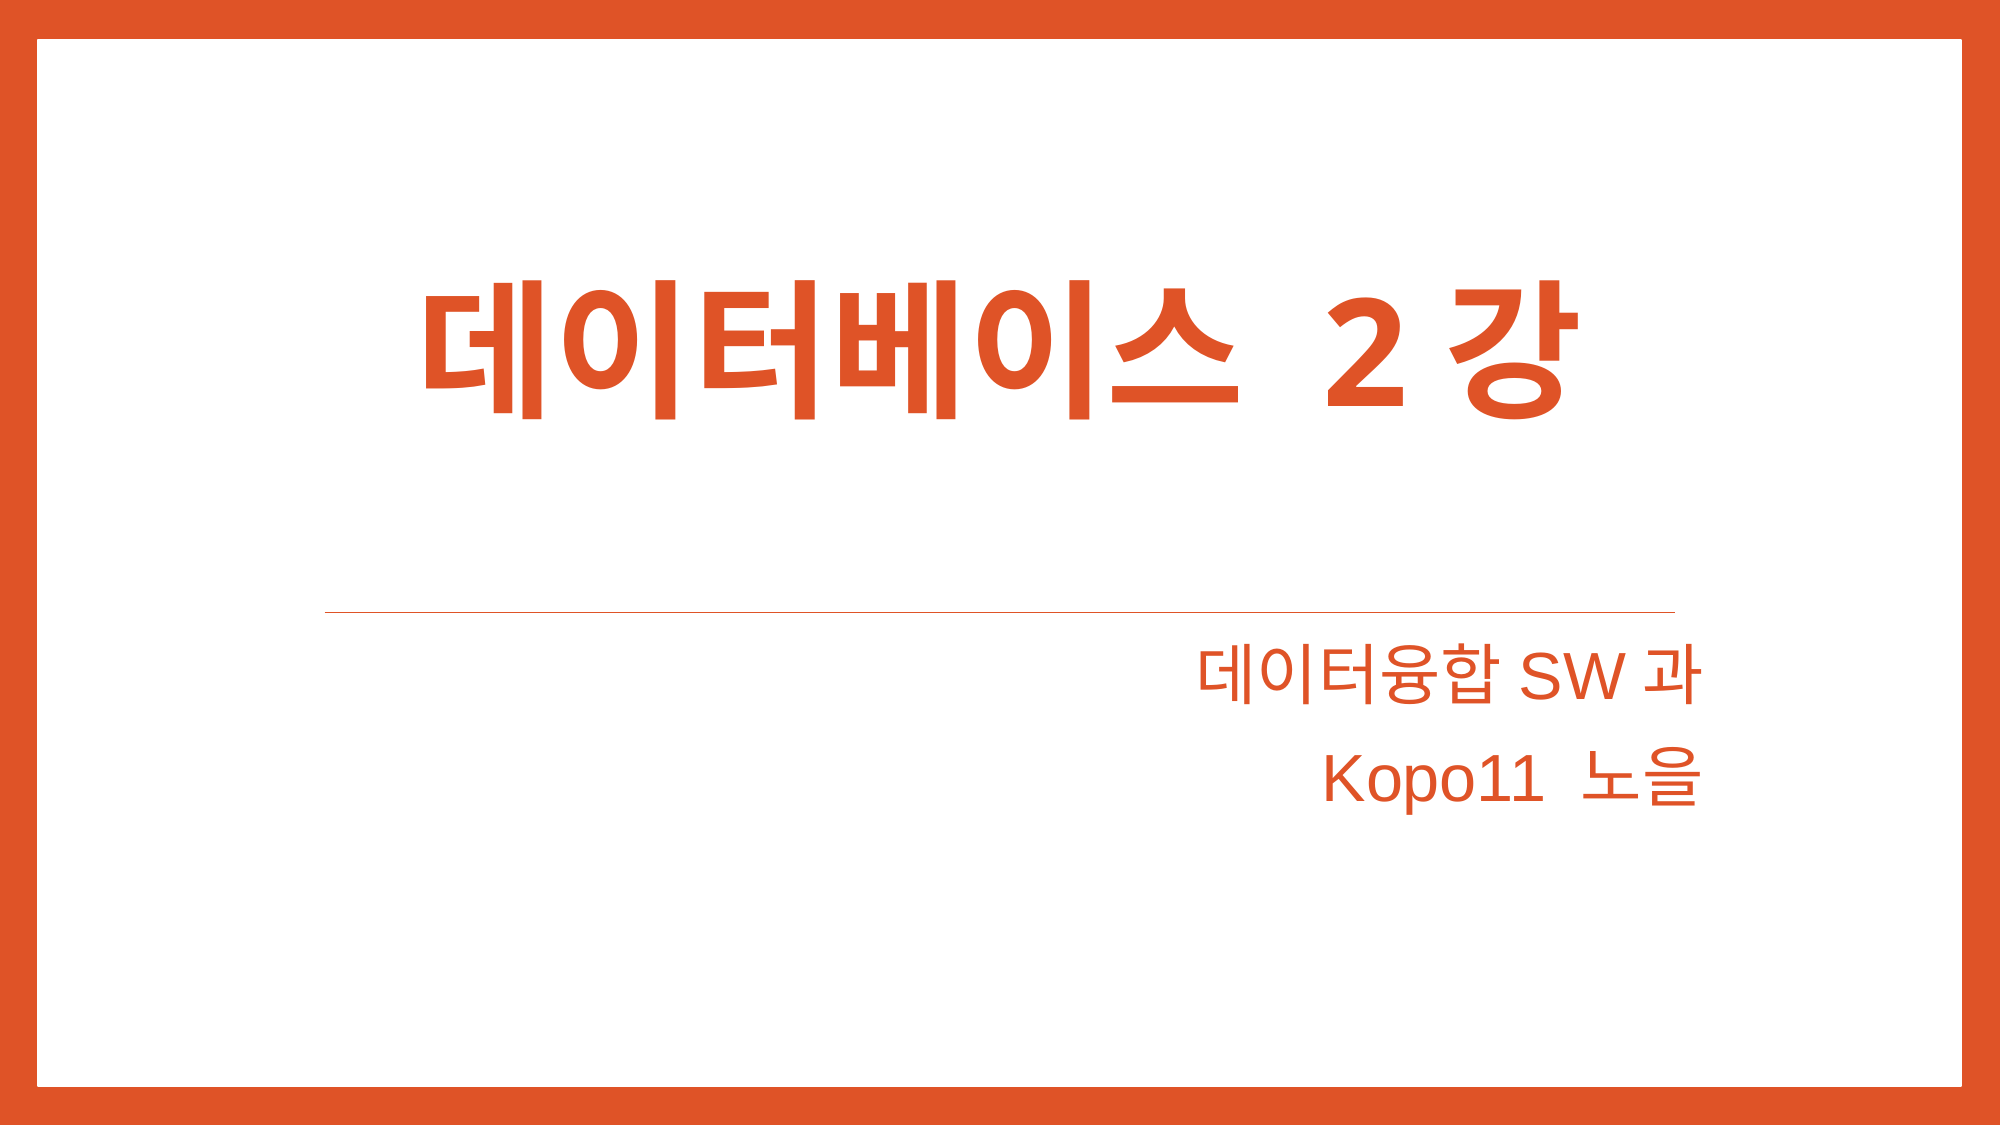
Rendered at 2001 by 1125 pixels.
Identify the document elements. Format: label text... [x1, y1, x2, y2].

title 데이터베이스 2강 [182, 144, 1818, 625]
subtitle 데이터융합SW과 Kopo11 노을 [280, 634, 1719, 863]
